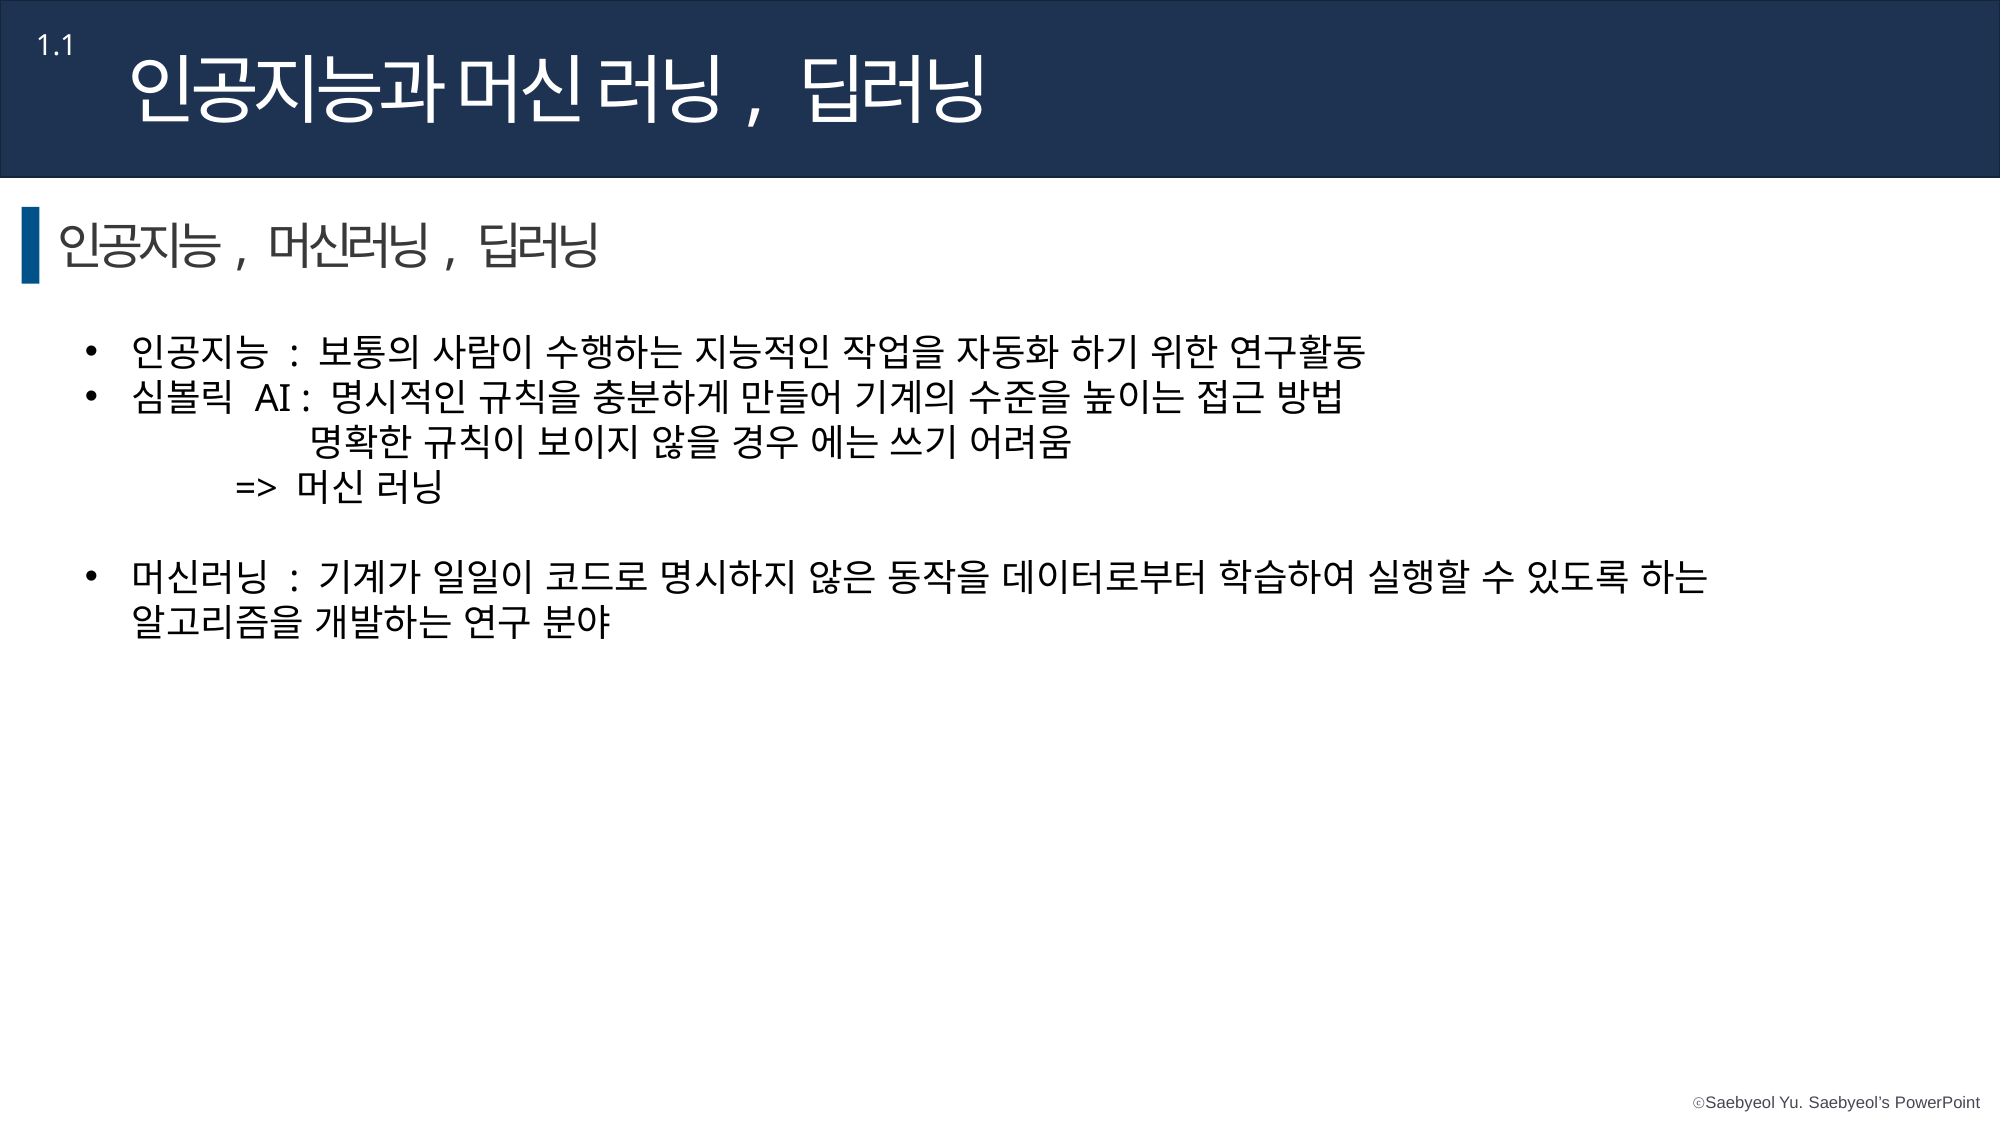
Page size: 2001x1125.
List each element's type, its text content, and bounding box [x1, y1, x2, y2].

text_box [0, 0, 2000, 178]
text_box 인공지능 : 보통의 사람이 수행하는 지능적인 작업을 자동화 하기 위한 연구활동 심볼릭 AI : 명시적인 규칙을 충분하게 만들어 기계의 수준을 높이는 접근 방법 명확한 규칙이 보이지 않을 경우 에는 쓰기 어려움 => 머신 러닝 머신러닝 : 기계가 일일이 코드로 명시하지 않은 동작을 데이터로부터 학습하여 실행할 수 있도록 하는 알고리즘을 개발하는 연구 분야 [70, 321, 1729, 741]
text_box 1.1 [21, 19, 92, 69]
text_box 인공지능과 머신 러닝, 딥러닝 [112, 35, 1242, 140]
text_box 인공지능, 머신러닝, 딥러닝 [43, 207, 618, 283]
text_box [21, 206, 40, 285]
